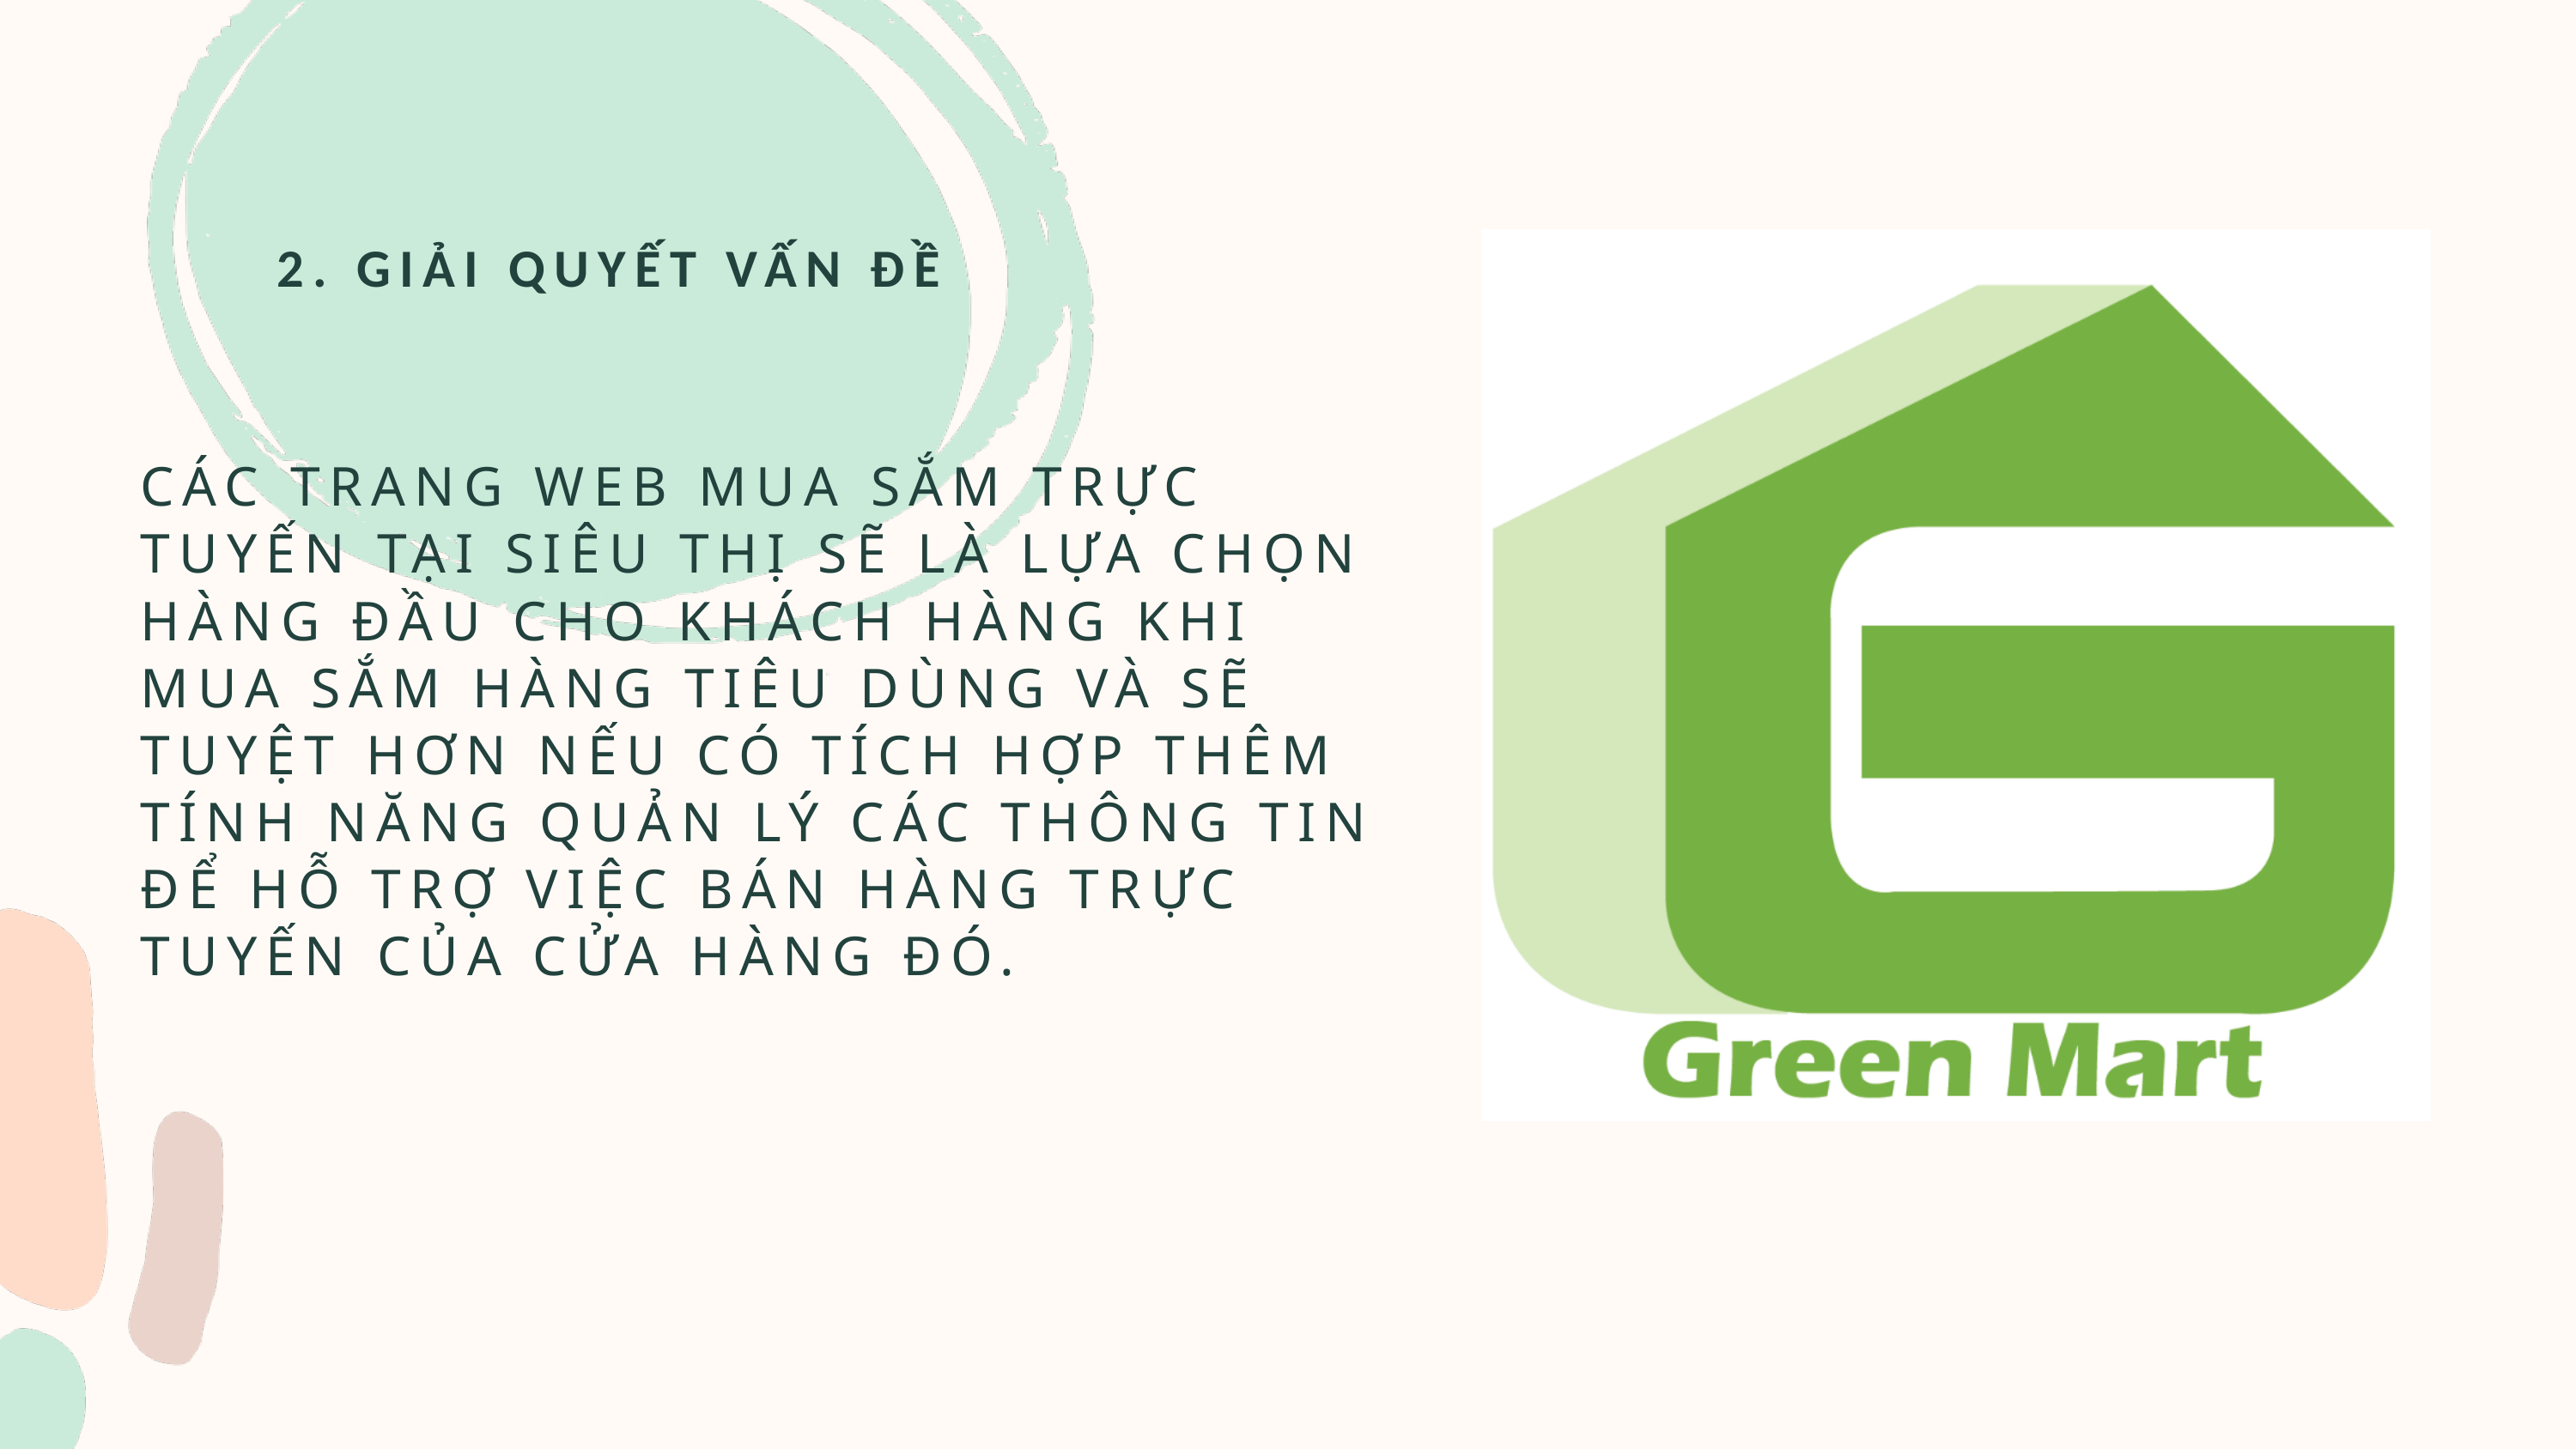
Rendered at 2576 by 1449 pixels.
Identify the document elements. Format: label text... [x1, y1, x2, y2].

text_box [146, 0, 1097, 450]
text_box [0, 906, 224, 1449]
text_box [1481, 229, 2432, 1121]
text_box CÁC TRANG WEB MUA SẮM TRỰC TUYẾN TẠI SIÊU THỊ SẼ LÀ LỰA CHỌN HÀNG ĐẦU CHO KHÁCH HÀNG KHI MUA SẮM HÀNG TIÊU DÙNG VÀ SẼ TUYỆT HƠN NẾU CÓ TÍCH HỢP THÊM TÍNH NĂNG QUẢN LÝ CÁC THÔNG TIN ĐỂ HỖ TRỢ VIỆC BÁN HÀNG TRỰC TUYẾN CỦA CỬA HÀNG ĐÓ. [140, 450, 1406, 987]
text_box 2. GIẢI QUYẾT VẤN ĐỀ [276, 231, 1116, 299]
